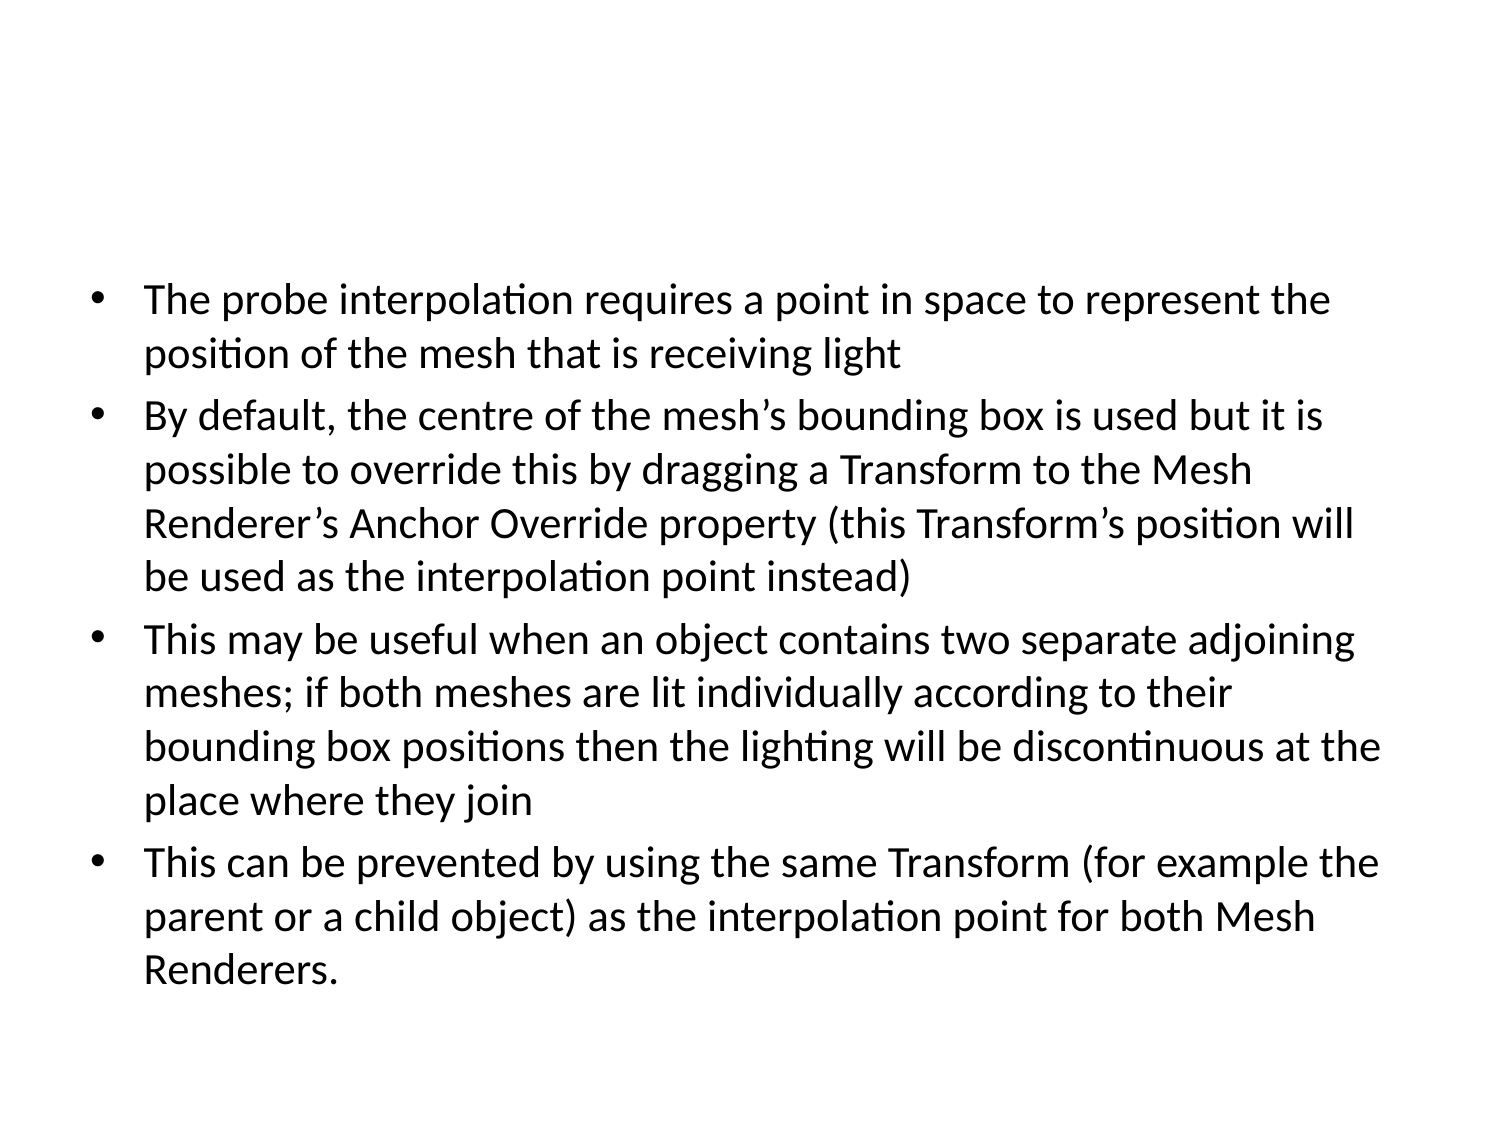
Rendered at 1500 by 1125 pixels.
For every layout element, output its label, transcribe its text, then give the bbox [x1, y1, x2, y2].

list The probe interpolation requires a point in space to represent the position of the mesh that is receiving light By default, the centre of the mesh’s bounding box is used but it is possible to override this by dragging a Transform to the Mesh Renderer’s Anchor Override property (this Transform’s position will be used as the interpolation point instead) This may be useful when an object contains two separate adjoining meshes; if both meshes are lit individually according to their bounding box positions then the lighting will be discontinuous at the place where they join This can be prevented by using the same Transform (for example the parent or a child object) as the interpolation point for both Mesh Renderers. [75, 262, 1425, 1005]
